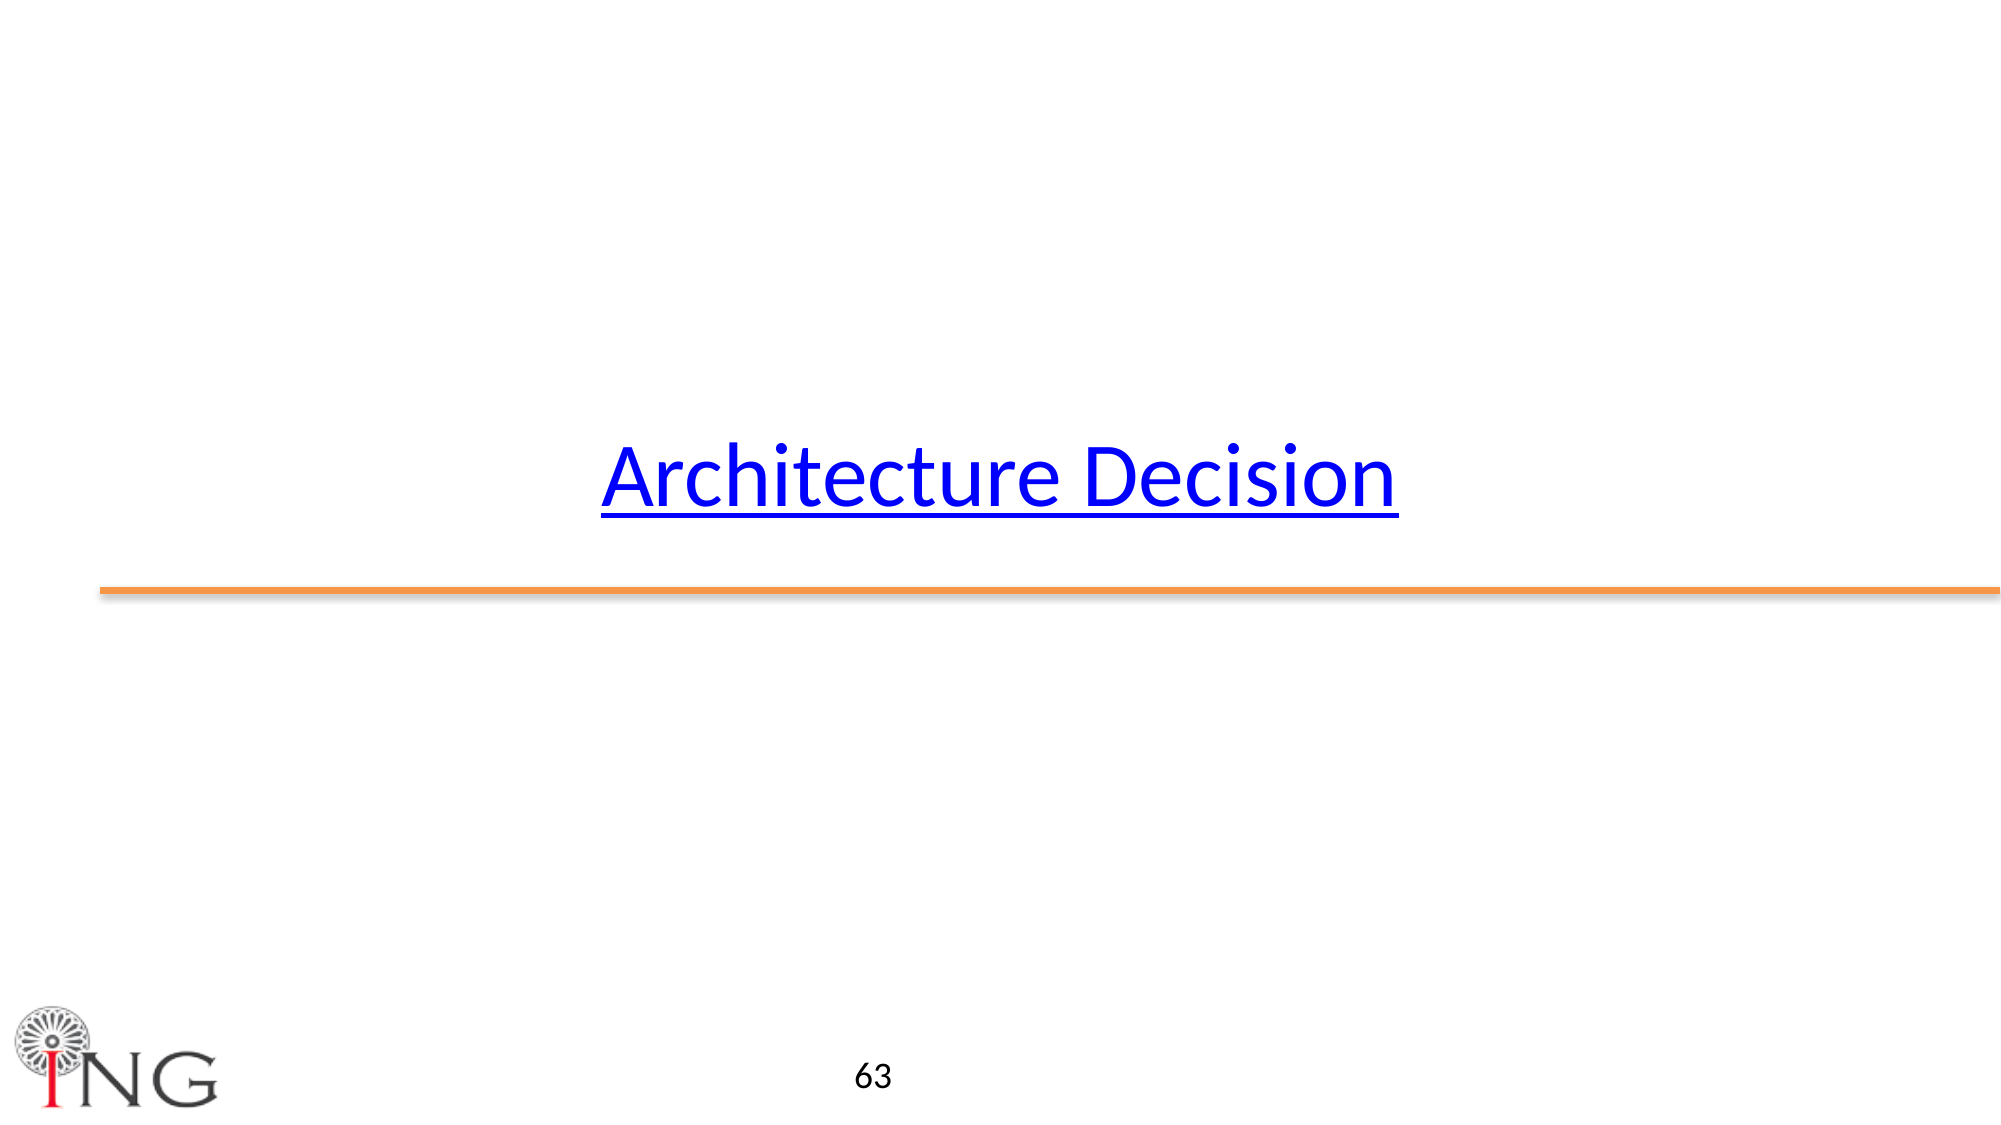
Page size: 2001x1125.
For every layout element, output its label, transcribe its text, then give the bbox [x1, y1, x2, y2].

slide_number ‹#› [839, 1043, 1900, 1104]
title Architecture Decision [150, 349, 1850, 591]
picture [0, 987, 244, 1125]
